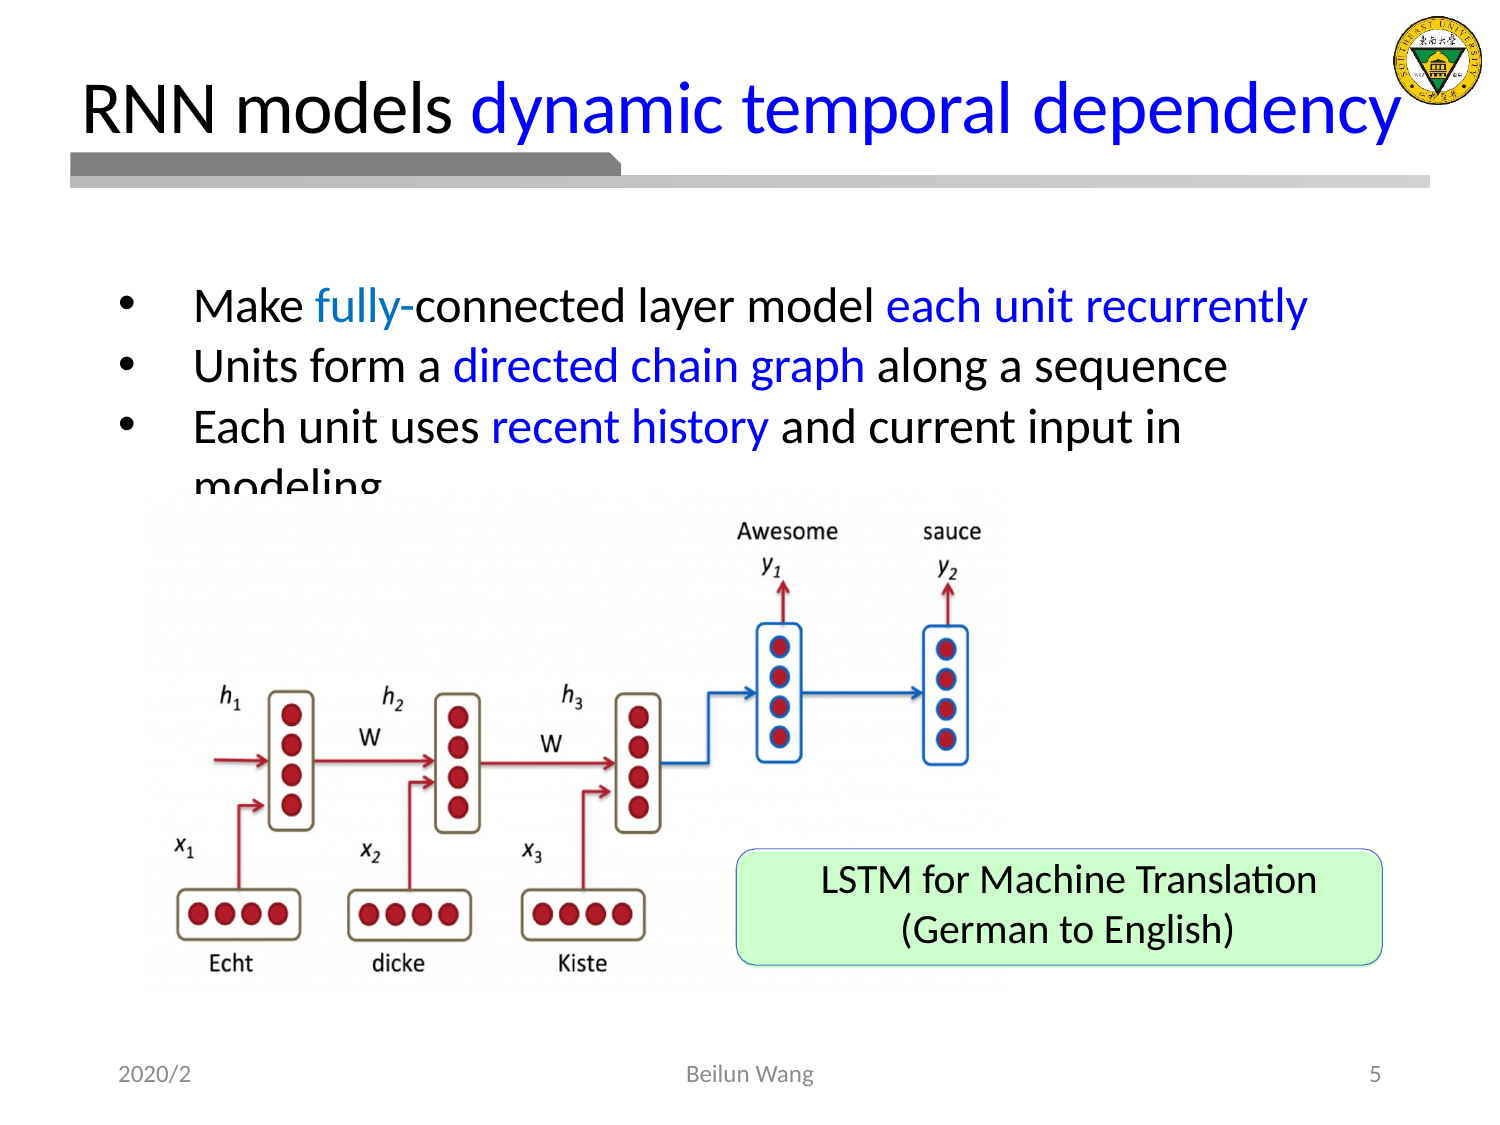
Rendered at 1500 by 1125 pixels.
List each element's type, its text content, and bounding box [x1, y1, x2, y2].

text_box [736, 848, 1383, 968]
slide_number 2020/2 [103, 1042, 441, 1103]
picture [1393, 16, 1482, 105]
footer Beilun Wang [496, 1042, 1004, 1103]
title RNN models dynamic temporal dependency [66, 61, 1464, 162]
list Make fully-connected layer model each unit recurrently Units form a directed chain graph along a sequence Each unit uses recent history and current input in modeling [103, 264, 1397, 1014]
slide_number 5 [1059, 1042, 1397, 1103]
text_box [146, 494, 1005, 993]
